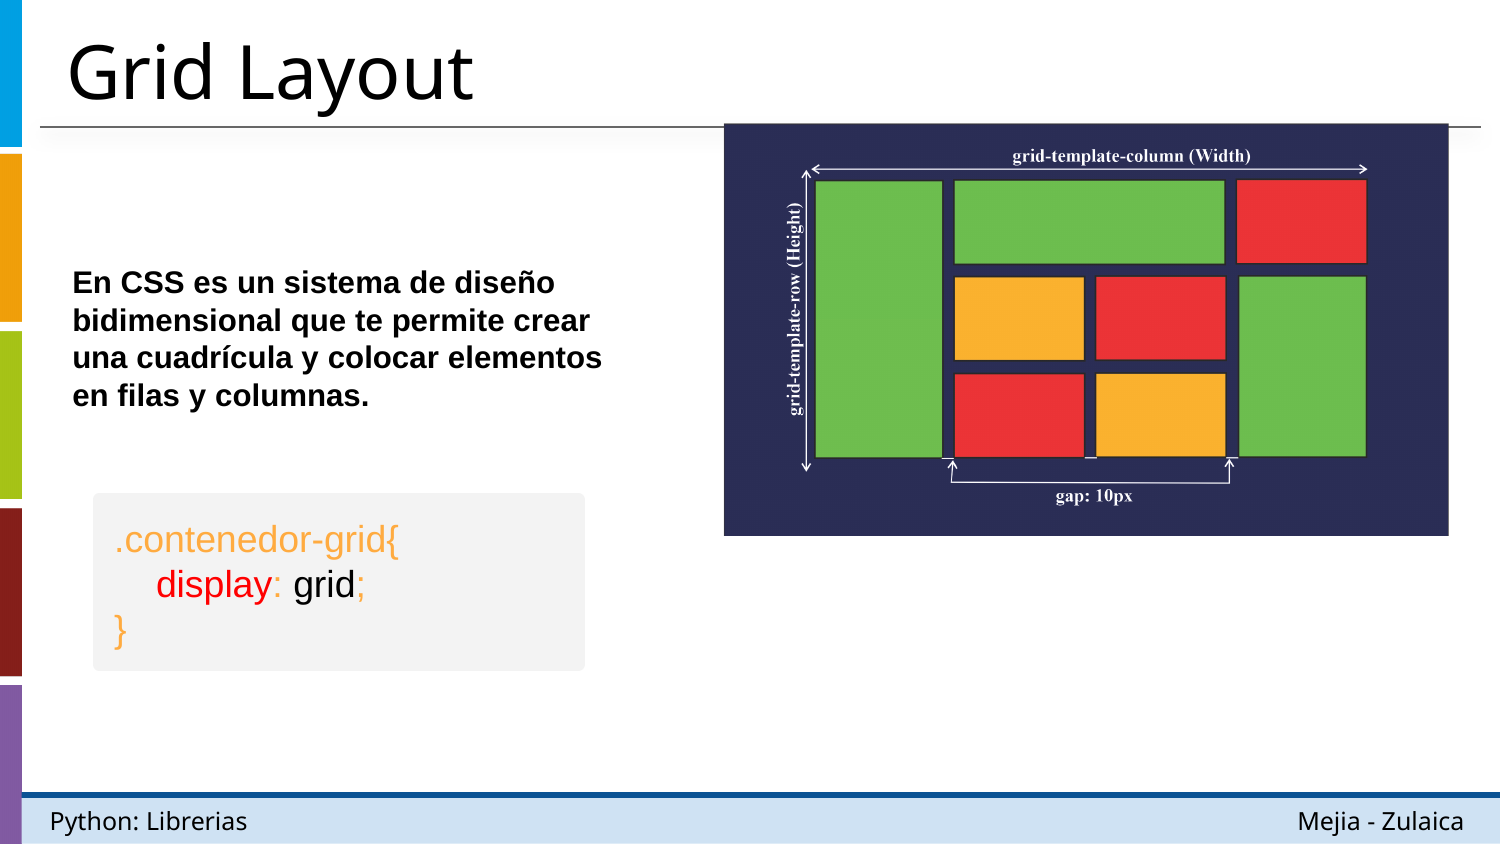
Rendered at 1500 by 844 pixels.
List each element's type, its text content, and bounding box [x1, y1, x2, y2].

picture [723, 123, 1450, 536]
picture [0, 0, 40, 844]
text_box Python: Librerias [34, 797, 396, 844]
title Grid Layout [51, 9, 1449, 124]
text_box .contenedor-grid{ display: grid; } [99, 499, 579, 665]
text_box En CSS es un sistema de diseño bidimensional que te permite crear una cuadrícula y colocar elementos en filas y columnas. [57, 269, 621, 406]
